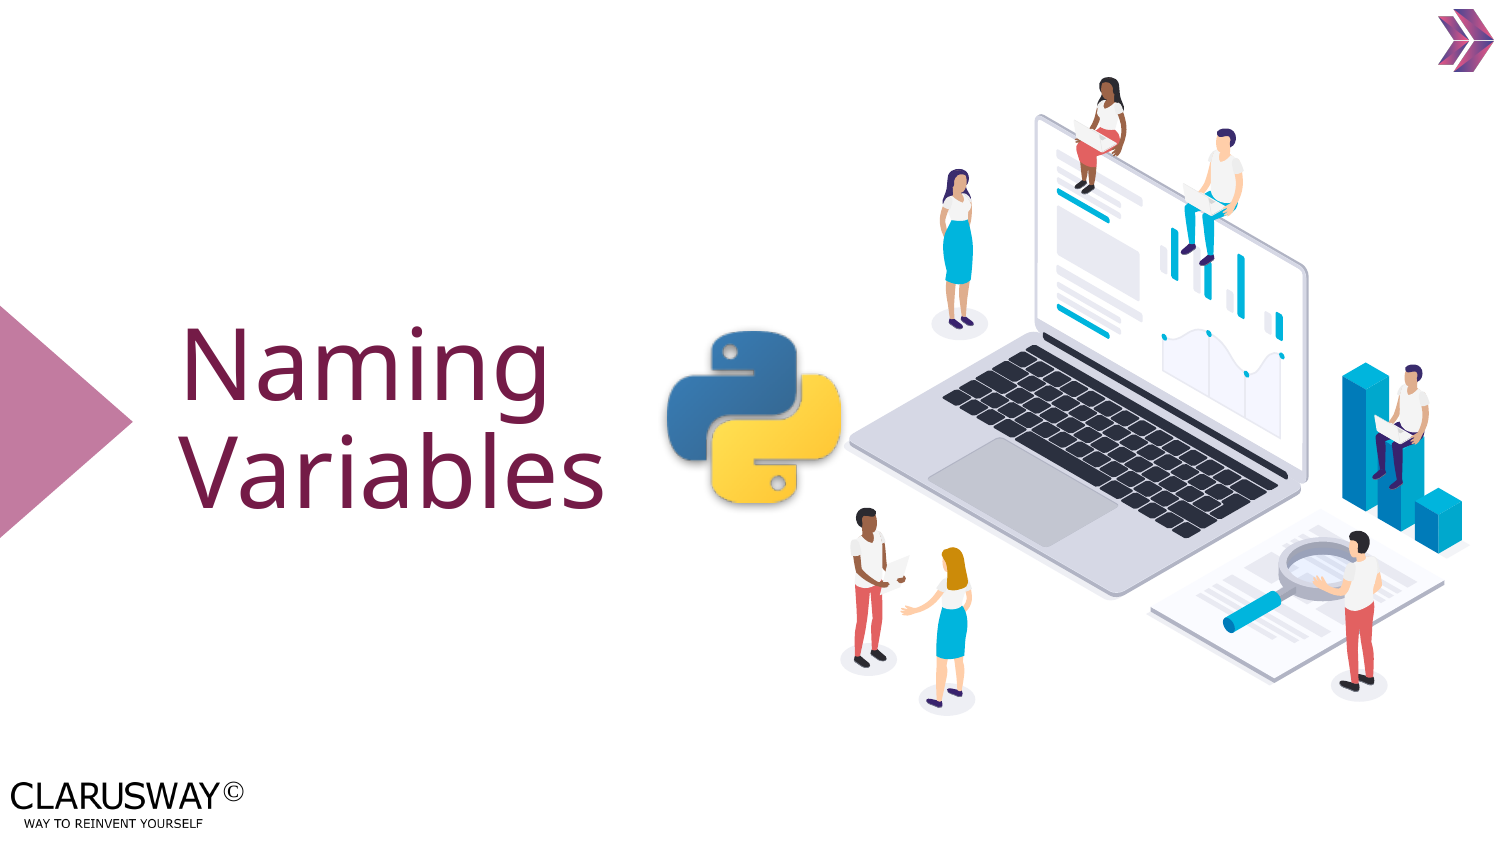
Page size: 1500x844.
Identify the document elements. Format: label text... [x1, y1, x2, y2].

picture [1438, 9, 1494, 72]
picture [667, 331, 841, 504]
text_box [839, 76, 1471, 717]
picture [11, 782, 220, 828]
title Naming Variables [178, 305, 834, 538]
